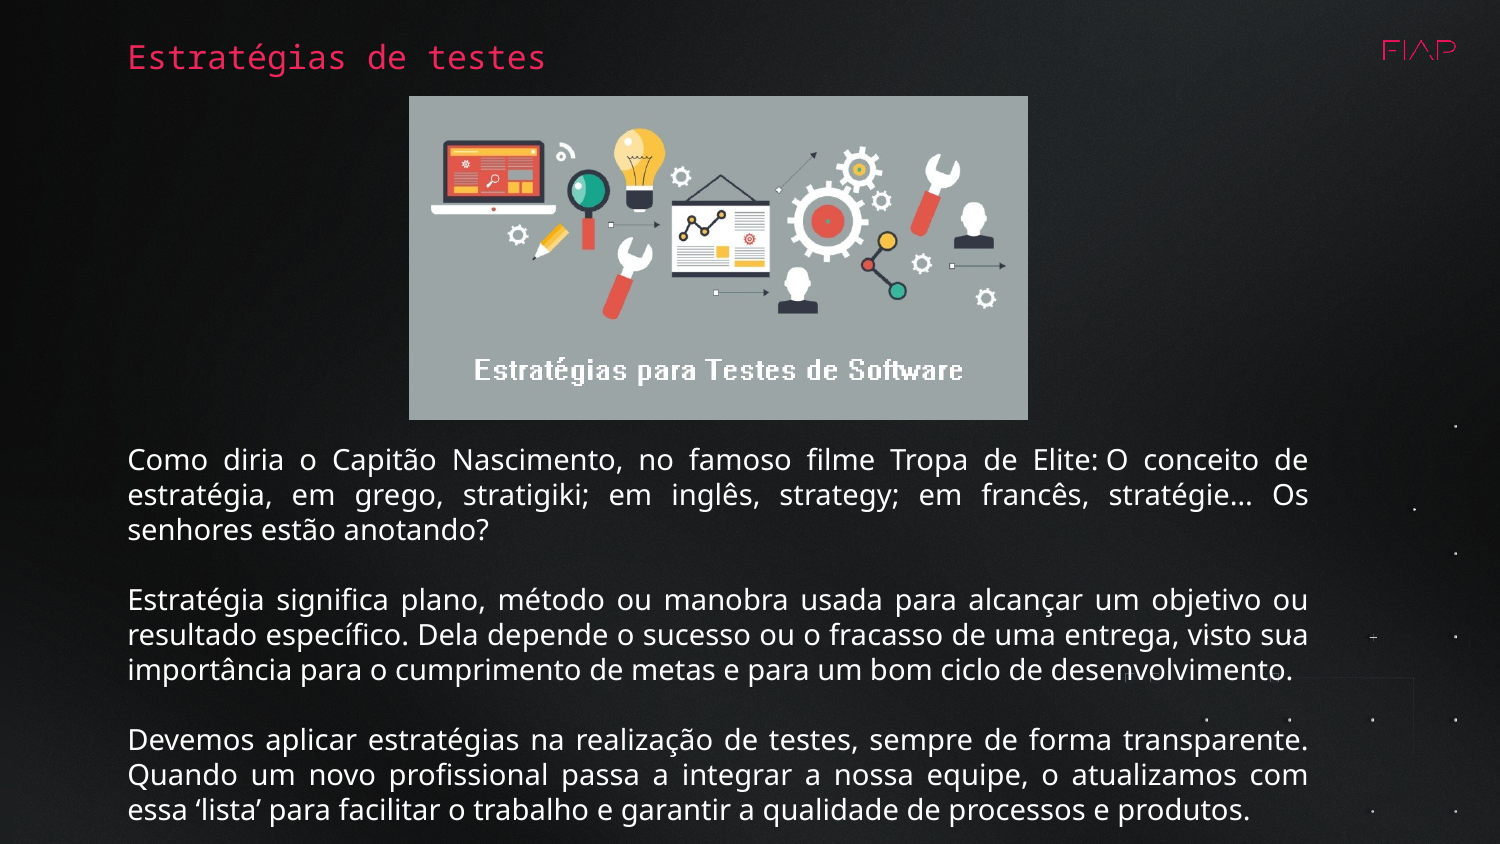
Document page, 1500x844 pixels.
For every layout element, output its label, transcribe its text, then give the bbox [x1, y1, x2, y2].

text_box Estratégias de testes [112, 28, 892, 84]
picture [0, 0, 1500, 844]
text_box Como diria o Capitão Nascimento, no famoso filme Tropa de Elite: O conceito de estratégia, em grego, stratigiki; em inglês, strategy; em francês, stratégie… Os senhores estão anotando? Estratégia significa plano, método ou manobra usada para alcançar um objetivo ou resultado específico. Dela depende o sucesso ou o fracasso de uma entrega, visto sua importância para o cumprimento de metas e para um bom ciclo de desenvolvimento. Devemos aplicar estratégias na realização de testes, sempre de forma transparente. Quando um novo profissional passa a integrar a nossa equipe, o atualizamos com essa ‘lista’ para facilitar o trabalho e garantir a qualidade de processos e produtos. [112, 434, 1325, 834]
